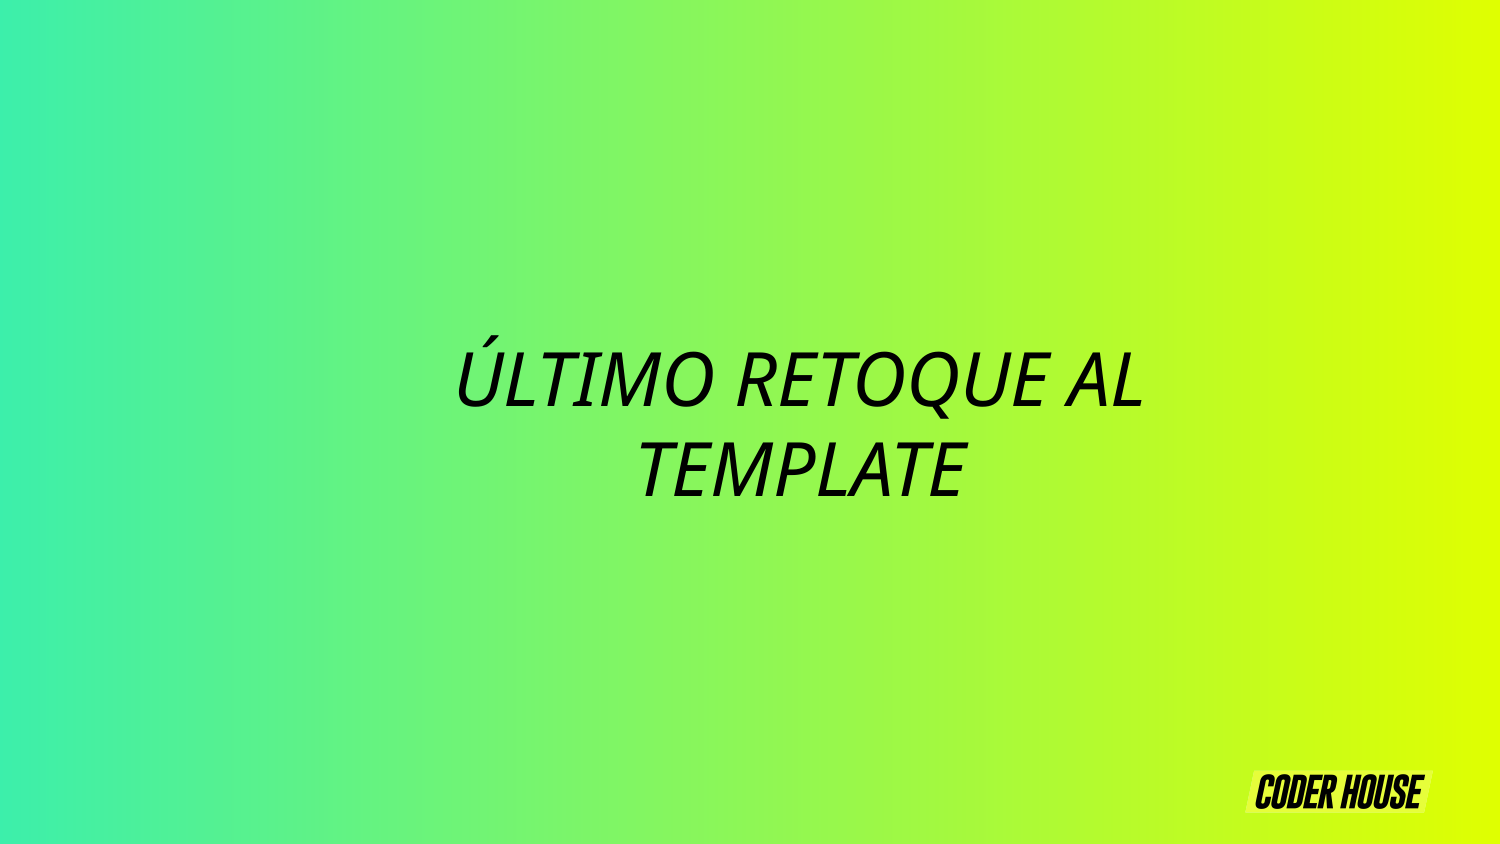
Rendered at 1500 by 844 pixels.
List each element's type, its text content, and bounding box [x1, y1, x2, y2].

picture [1241, 764, 1437, 819]
text_box ÚLTIMO RETOQUE AL TEMPLATE [358, 340, 1242, 503]
